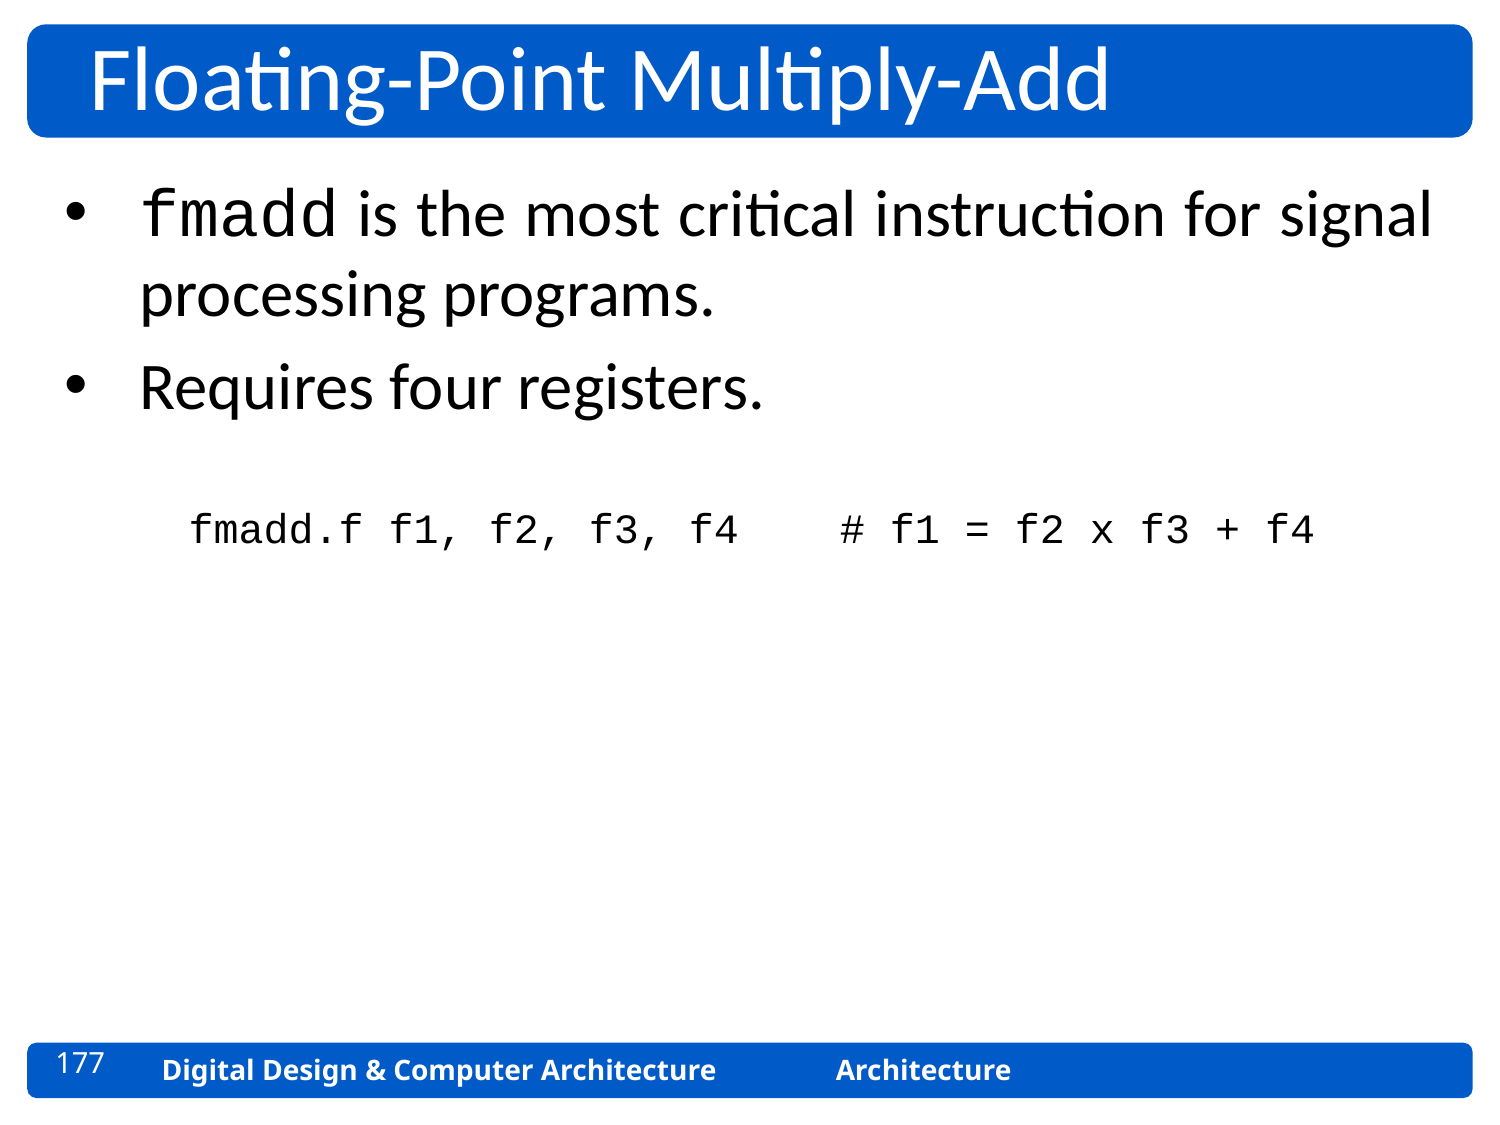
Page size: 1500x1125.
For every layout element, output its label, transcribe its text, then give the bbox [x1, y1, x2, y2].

text_box Floating-Point Multiply-Add [74, 11, 1438, 136]
text_box fmadd is the most critical instruction for signal processing programs. Requires four registers. fmadd.f f1, f2, f3, f4 # f1 = f2 x f3 + f4 [50, 162, 1450, 1013]
slide_number 177 [40, 1037, 164, 1096]
